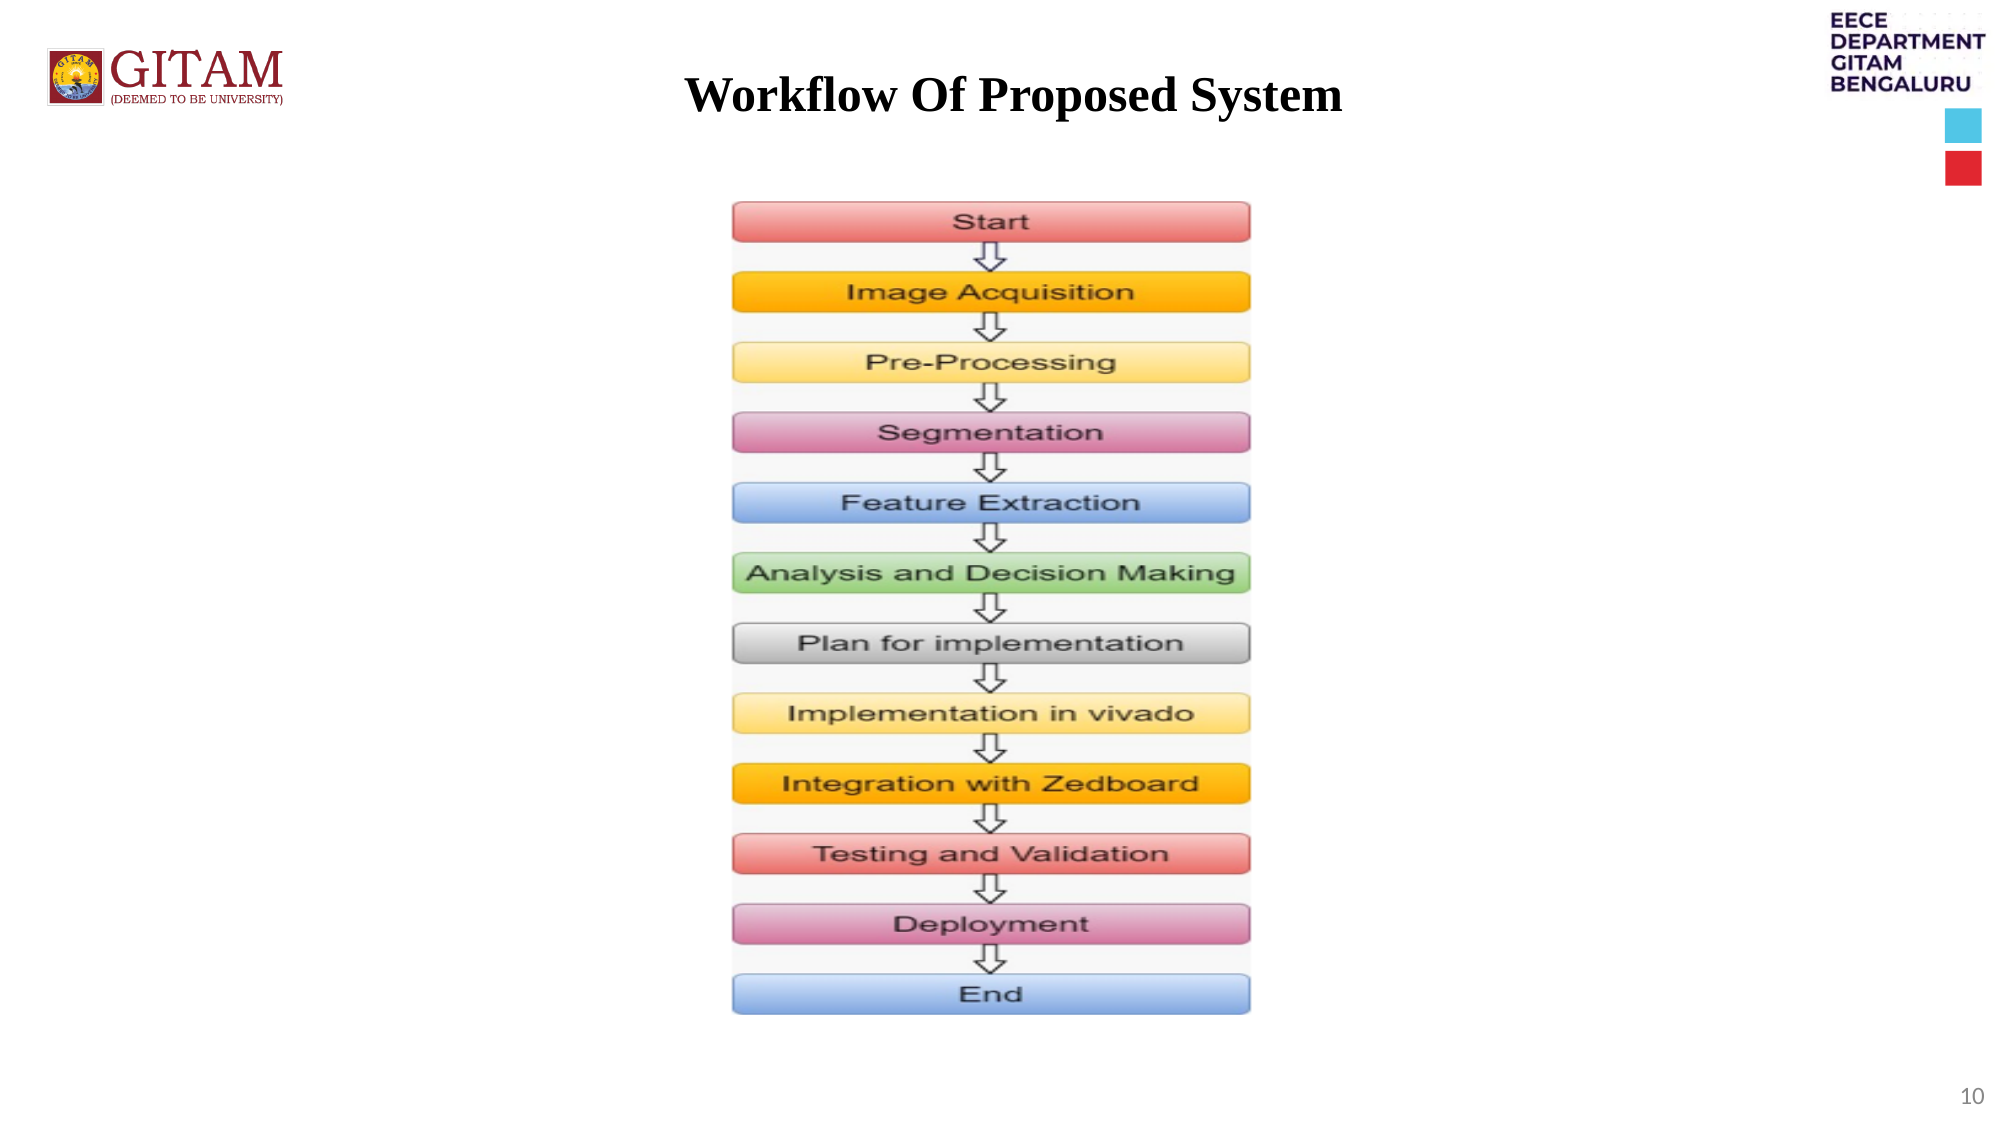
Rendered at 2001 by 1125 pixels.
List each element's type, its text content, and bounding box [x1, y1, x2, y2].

text_box Workflow Of Proposed System [669, 54, 1426, 130]
slide_number 10 [1550, 1065, 2000, 1125]
picture [1824, 1, 2000, 101]
picture [609, 172, 1367, 1027]
picture [43, 42, 290, 112]
